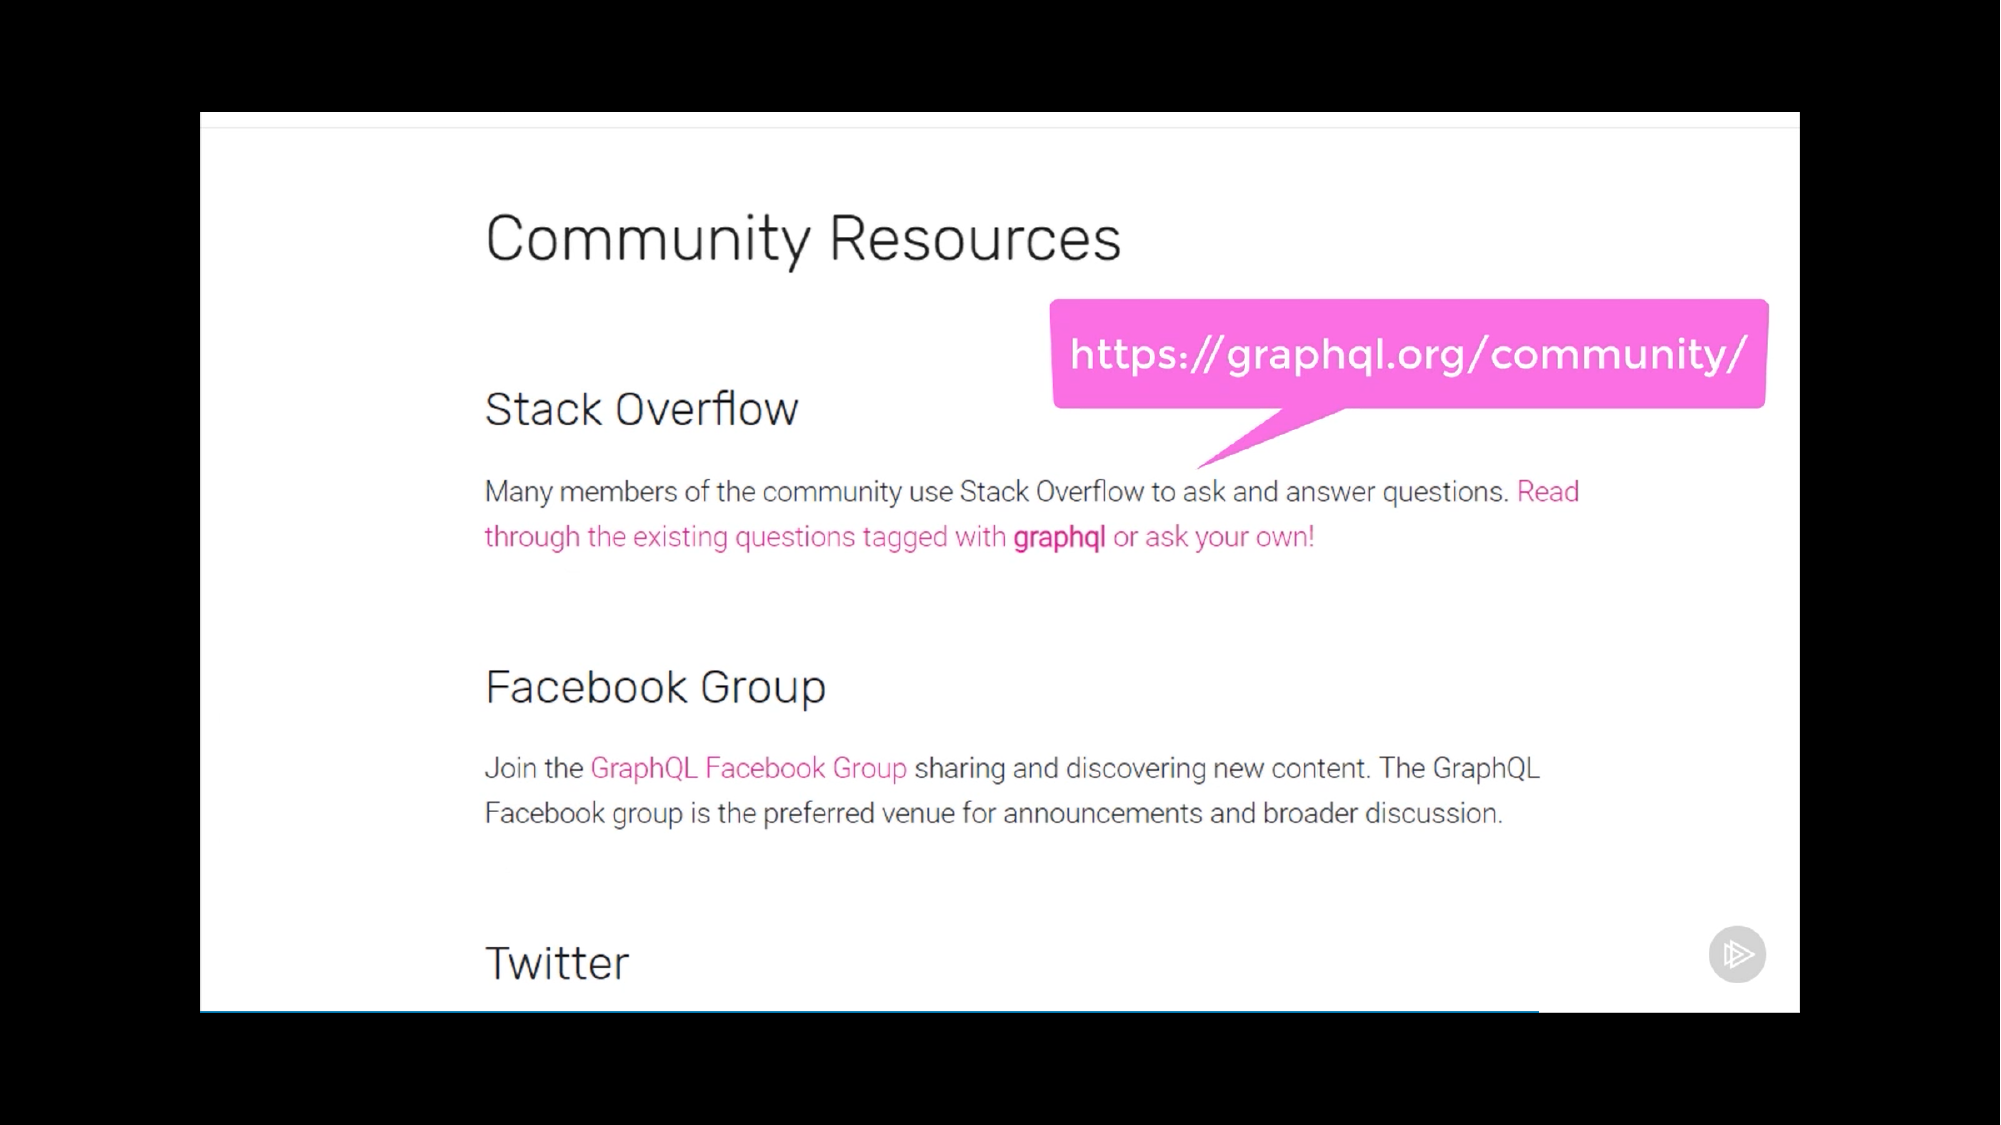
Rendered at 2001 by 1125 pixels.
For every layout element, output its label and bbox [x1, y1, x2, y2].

picture [199, 112, 1800, 1013]
